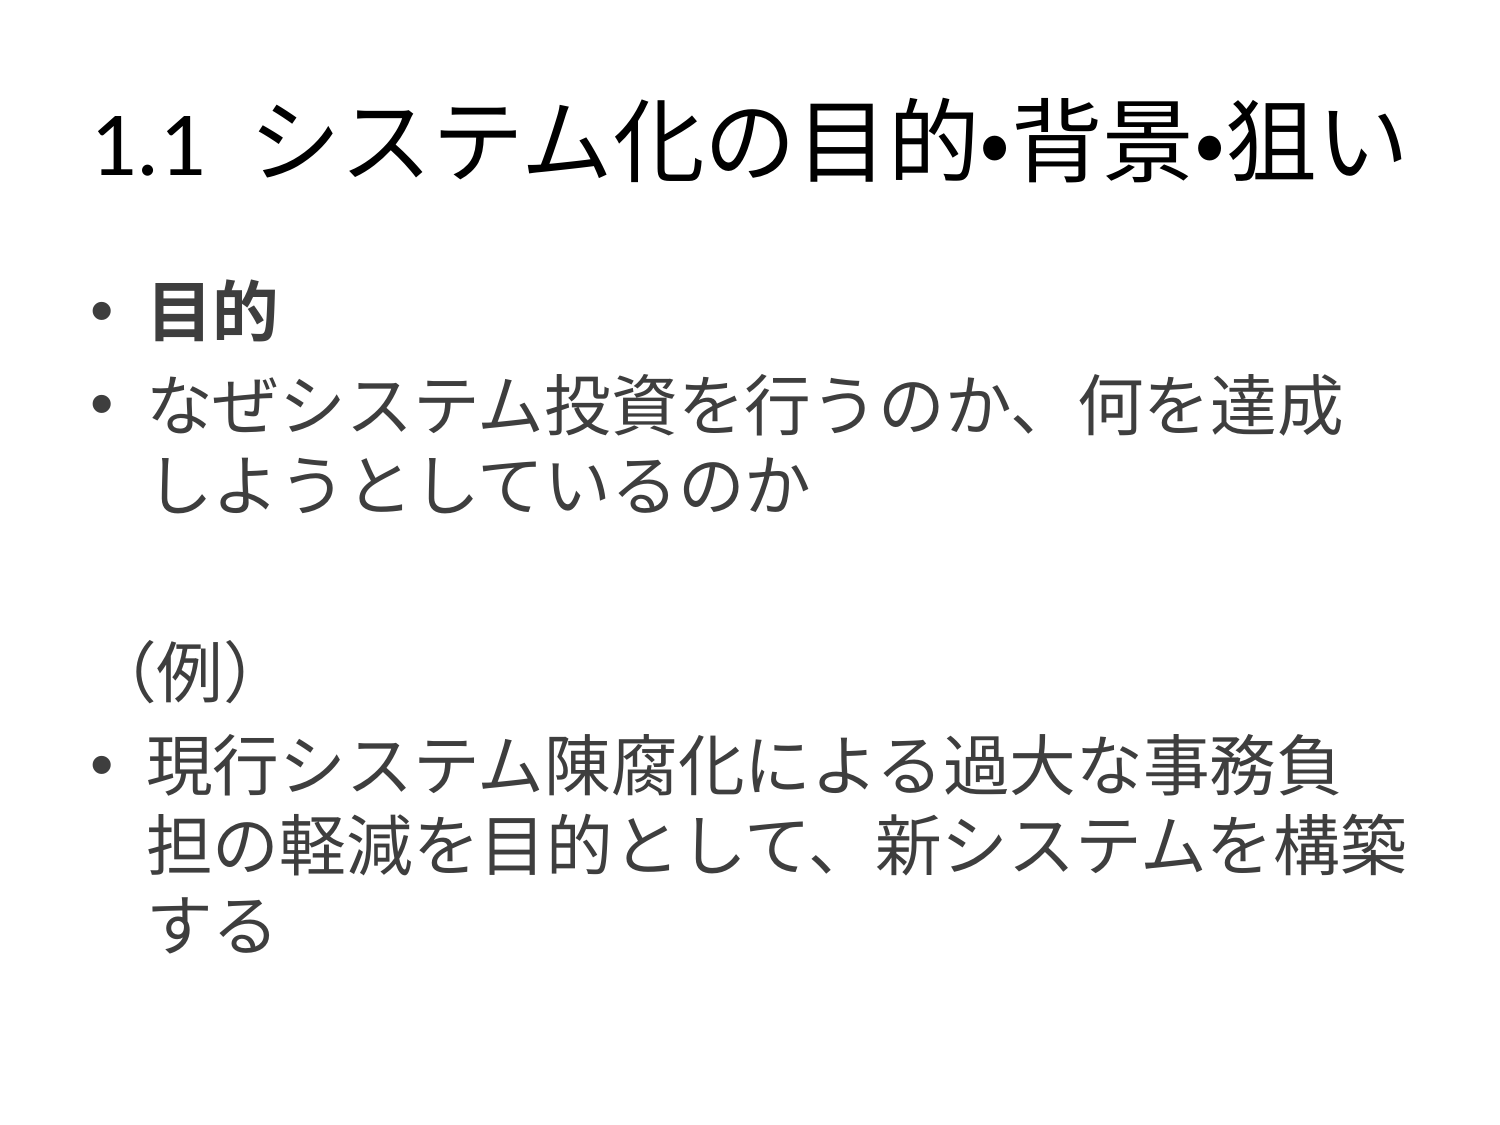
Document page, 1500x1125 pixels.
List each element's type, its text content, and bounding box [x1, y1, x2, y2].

title 1.1 システム化の目的・背景・狙い [75, 45, 1425, 233]
list 目的 なぜシステム投資を行うのか、何を達成しようとしているのか （例） 現行システム陳腐化による過大な事務負担の軽減を目的として、新システムを構築する [75, 262, 1425, 1005]
